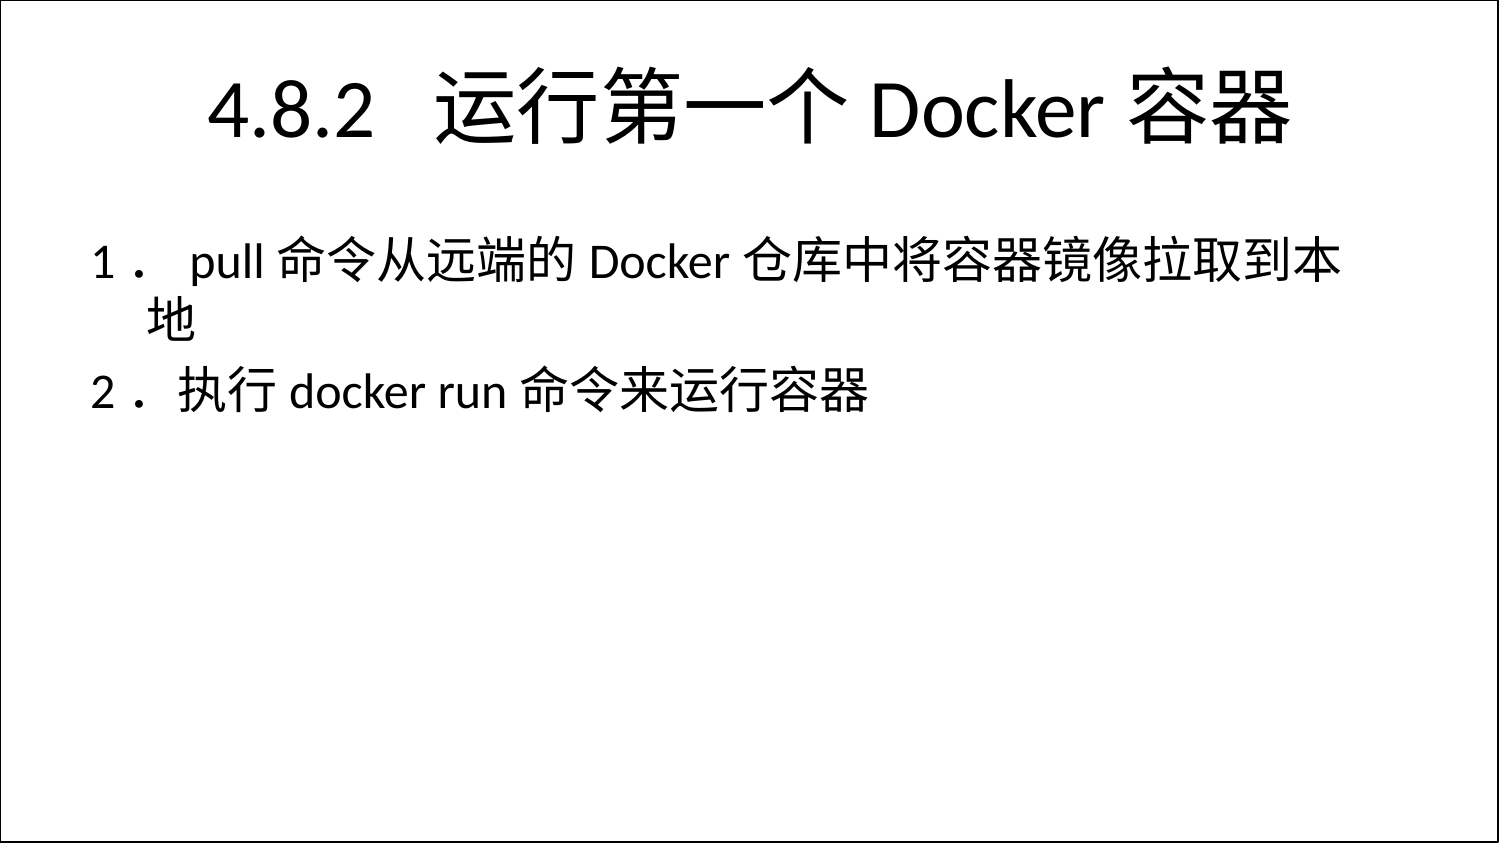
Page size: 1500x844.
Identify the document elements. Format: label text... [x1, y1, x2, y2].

title 4.8.2 运行第一个Docker容器 [75, 33, 1425, 175]
list 1．pull命令从远端的Docker仓库中将容器镜像拉取到本地 2．执行docker run命令来运行容器 [75, 221, 1400, 753]
